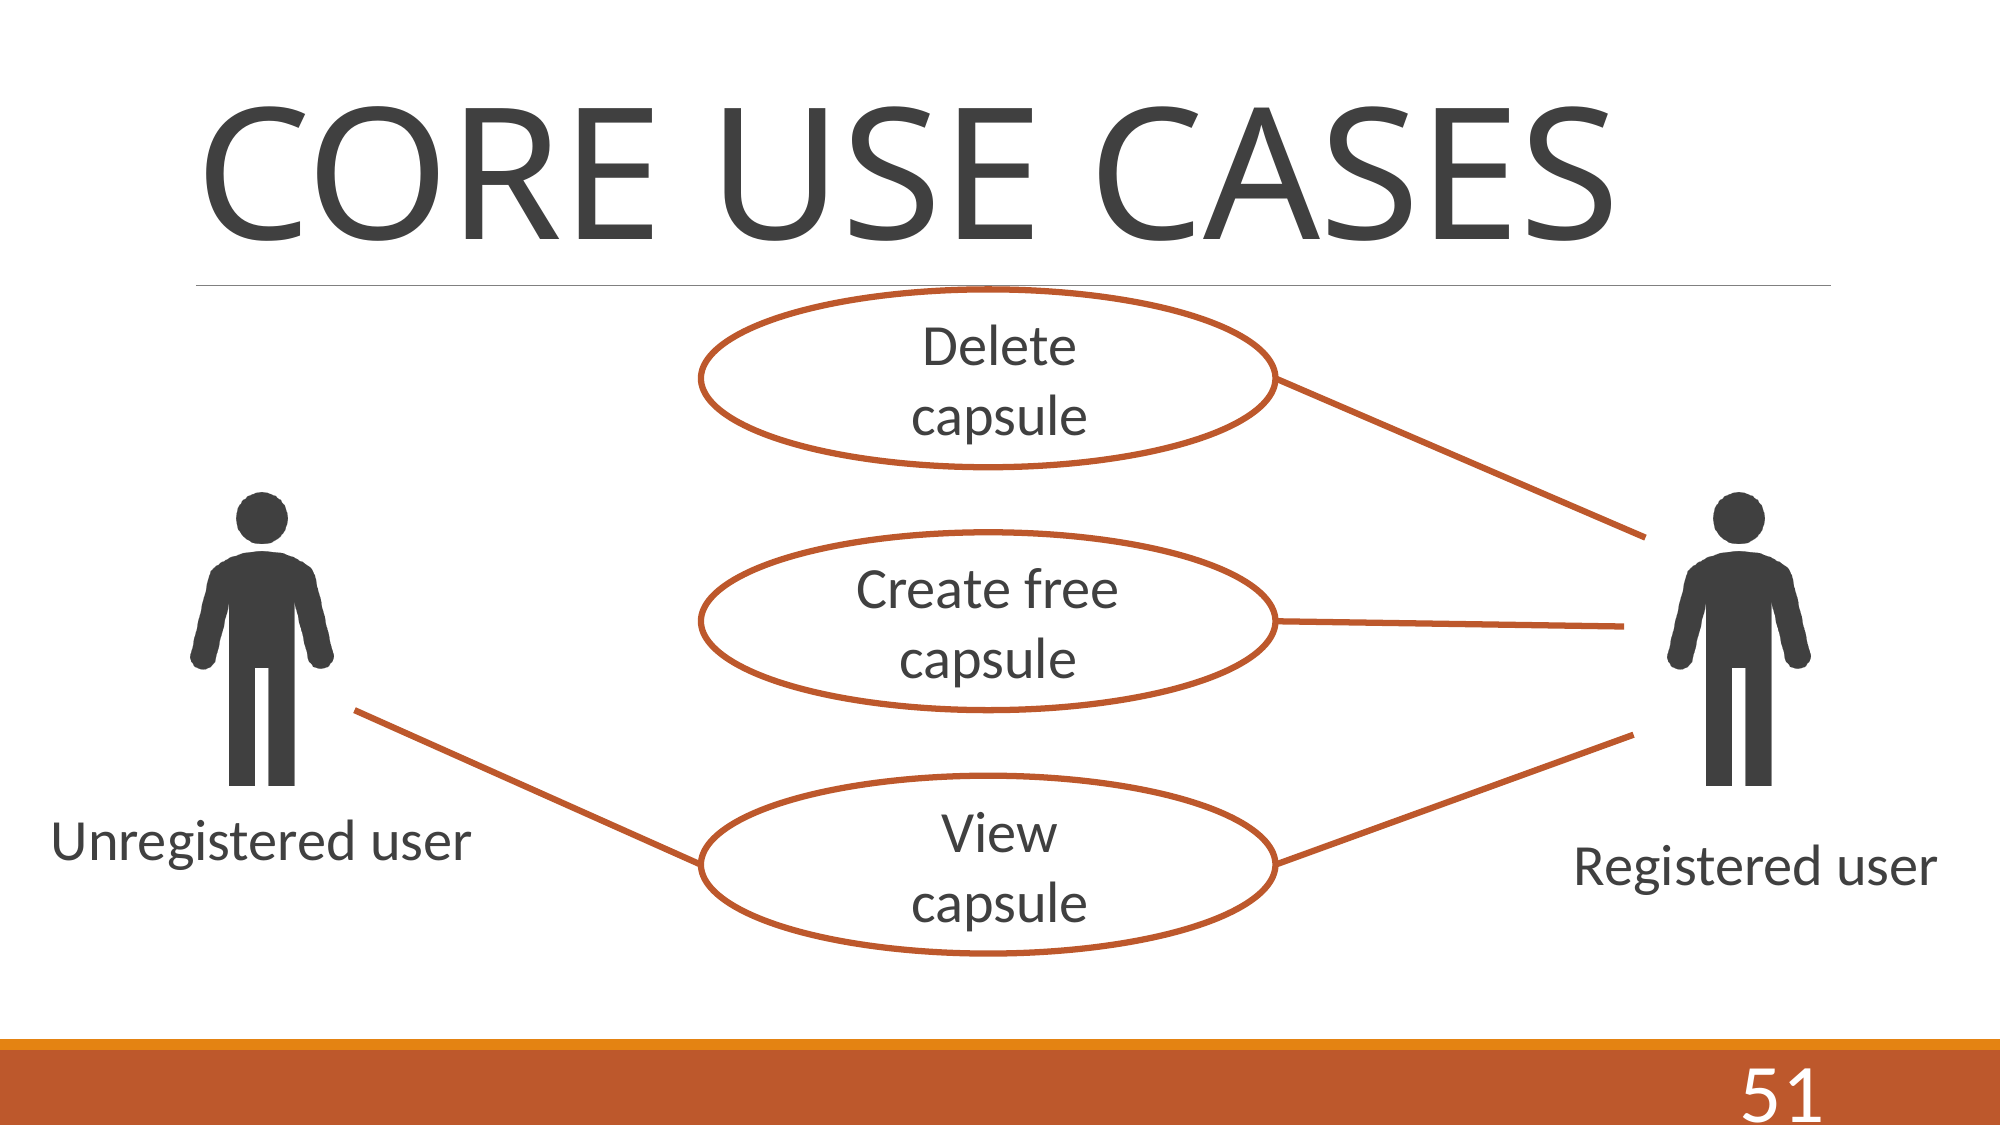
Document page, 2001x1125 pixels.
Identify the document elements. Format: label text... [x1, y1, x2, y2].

text_box [836, 698, 1141, 712]
text_box [699, 574, 741, 668]
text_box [1274, 620, 1578, 627]
text_box [839, 942, 1138, 955]
text_box [699, 325, 753, 431]
text_box Registered user [1494, 819, 2000, 905]
text_box [1247, 338, 1277, 419]
text_box [1236, 574, 1277, 668]
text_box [354, 709, 702, 866]
text_box [843, 530, 1133, 543]
text_box Delete capsule [753, 300, 1247, 455]
text_box View capsule [753, 786, 1247, 942]
text_box Create free capsule [741, 543, 1236, 698]
text_box [835, 455, 1141, 469]
text_box [844, 288, 1132, 300]
slide_number 51 [1624, 1059, 1840, 1120]
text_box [1274, 734, 1635, 866]
text_box [700, 812, 753, 918]
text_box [1274, 377, 1646, 539]
picture [1581, 481, 1895, 795]
picture [105, 481, 419, 795]
title CORE USE CASES [180, 47, 1830, 285]
text_box Unregistered user [0, 794, 524, 880]
text_box [846, 774, 1131, 786]
text_box [1247, 824, 1277, 905]
